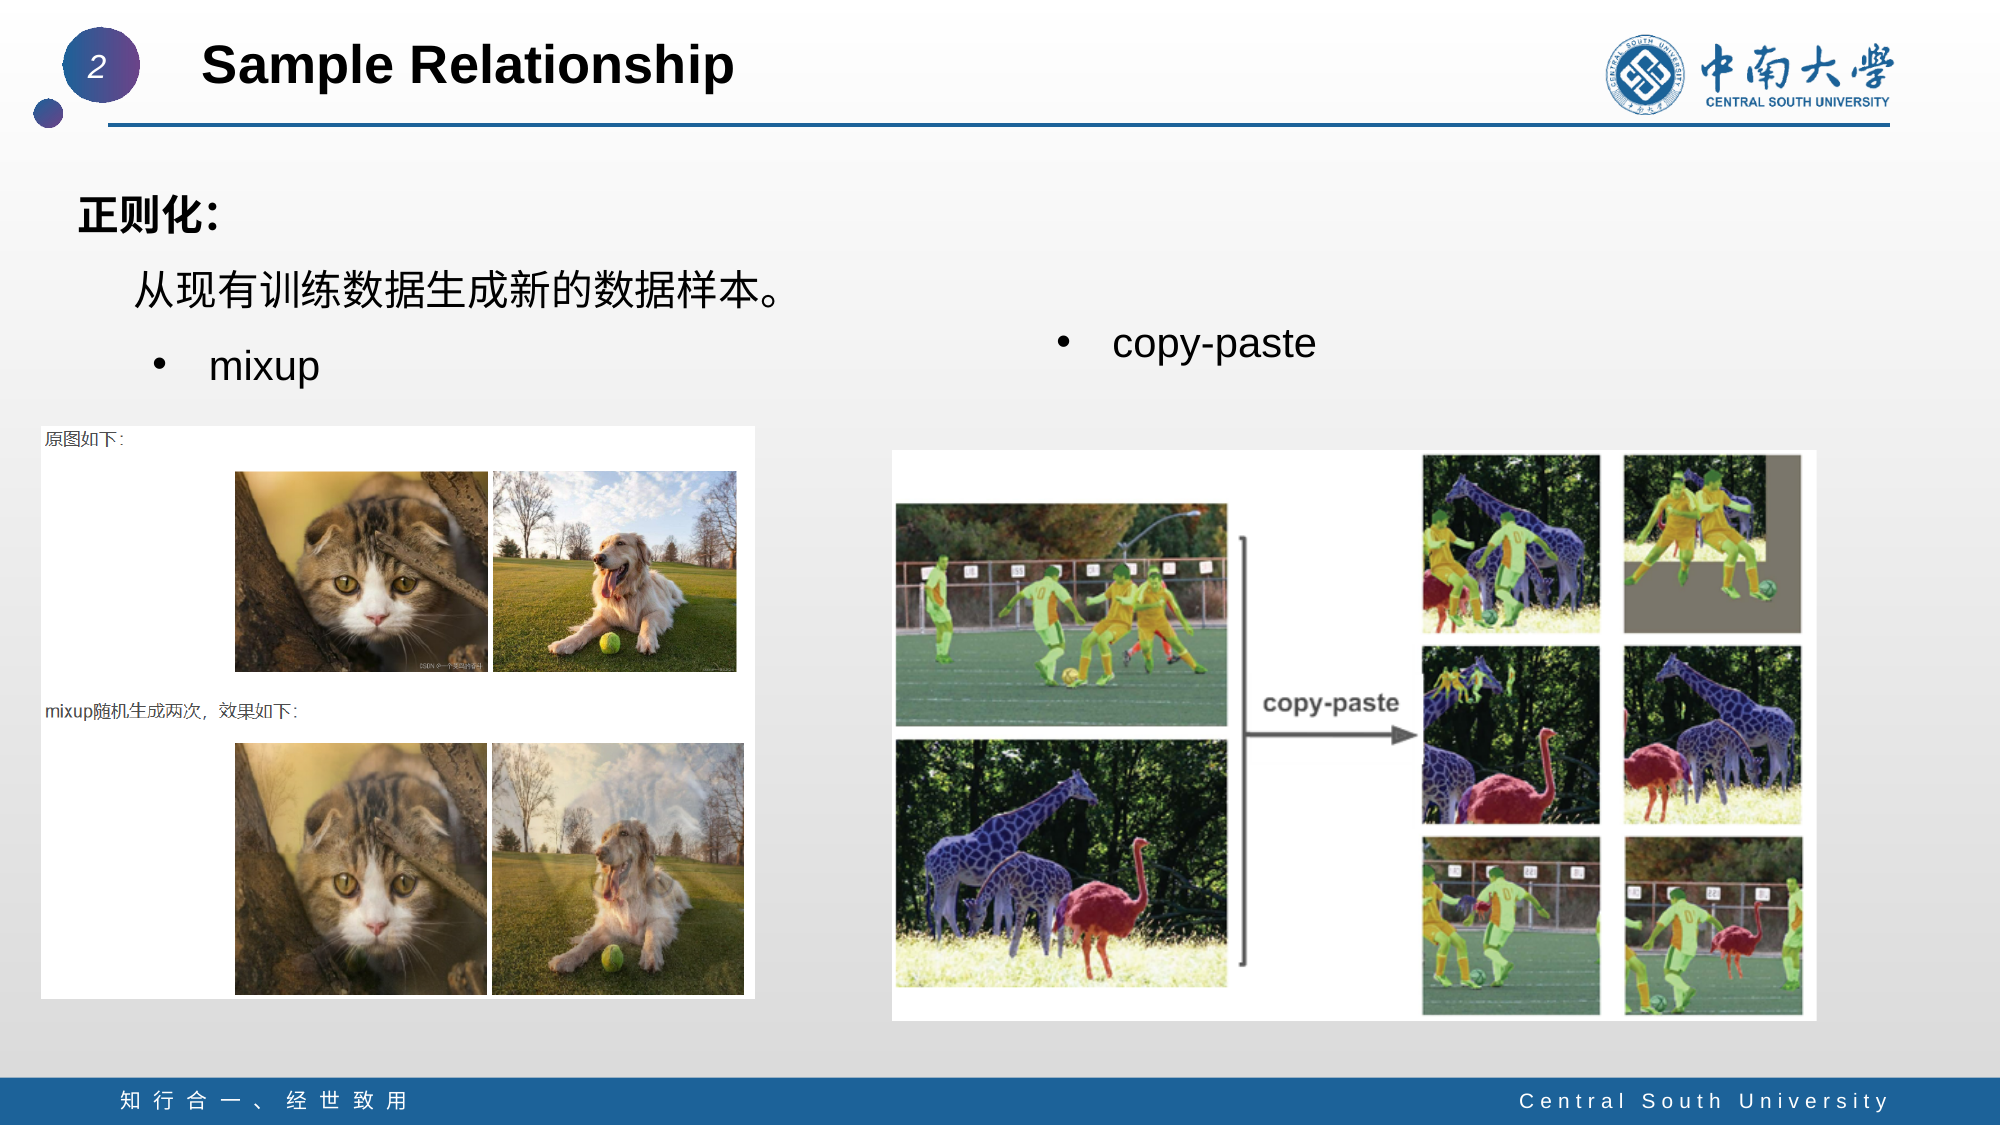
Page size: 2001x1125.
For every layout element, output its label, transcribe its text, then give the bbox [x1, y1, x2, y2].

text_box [33, 26, 153, 128]
text_box Central South University [1504, 1080, 1902, 1120]
picture [1595, 28, 1907, 121]
picture [891, 450, 1817, 1021]
text_box Sample Relationship [201, 0, 1456, 104]
text_box [158, 0, 1050, 118]
picture [41, 426, 755, 999]
text_box [0, 1077, 2000, 1125]
text_box 正则化： 从现有训练数据生成新的数据样本。 mixup [62, 155, 804, 471]
text_box 知行合一、经世致用 [105, 1080, 423, 1120]
text_box copy-paste [966, 283, 1967, 449]
